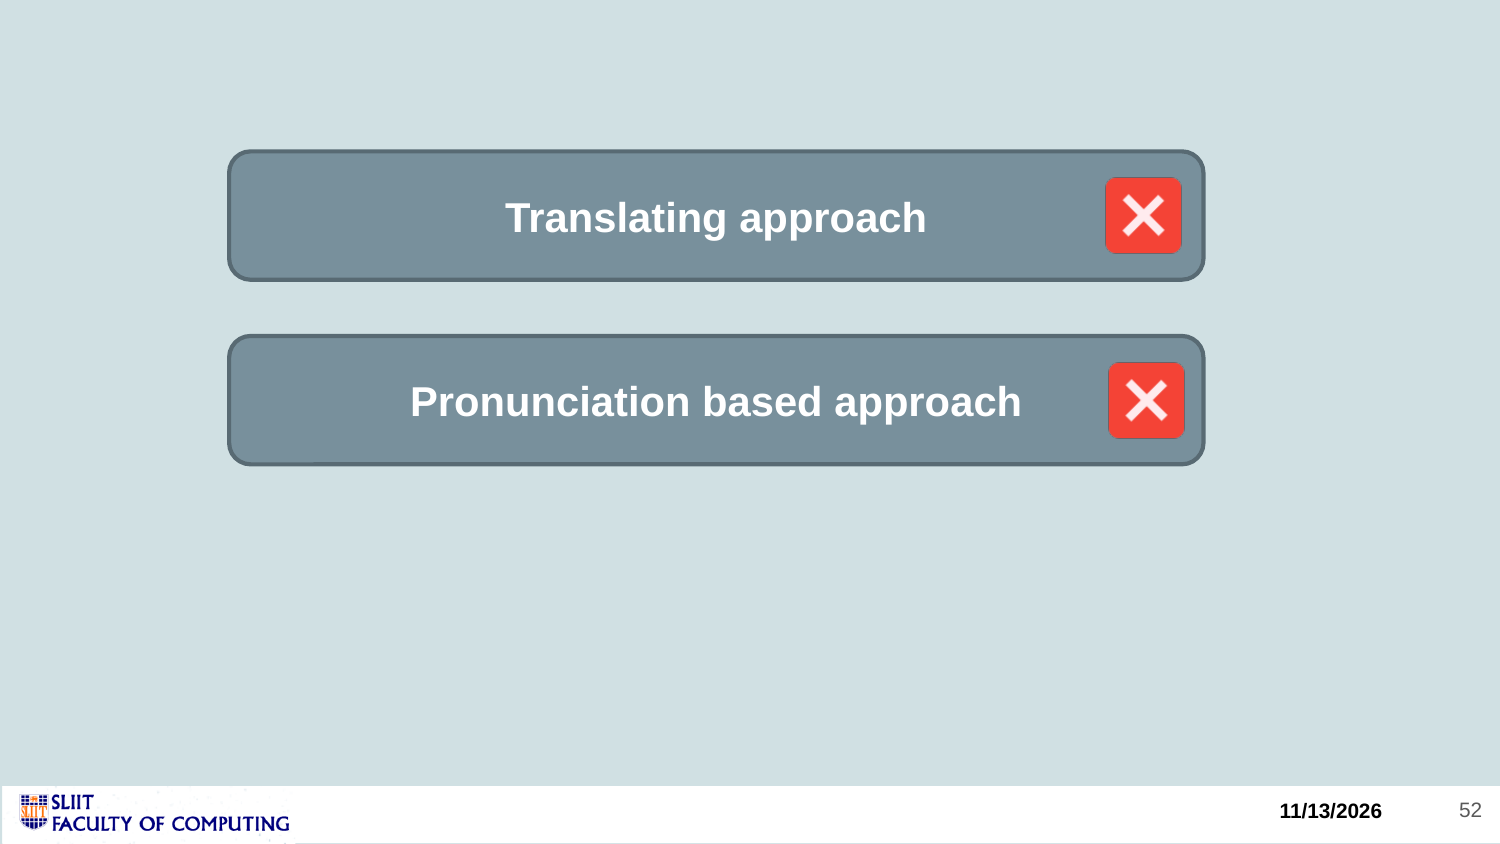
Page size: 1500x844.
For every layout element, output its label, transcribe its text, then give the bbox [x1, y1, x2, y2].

text_box Translating approach [227, 149, 1206, 282]
picture [1092, 165, 1194, 266]
picture [1095, 350, 1197, 451]
text_box Pronunciation based approach [227, 333, 1206, 467]
picture [2, 786, 296, 844]
